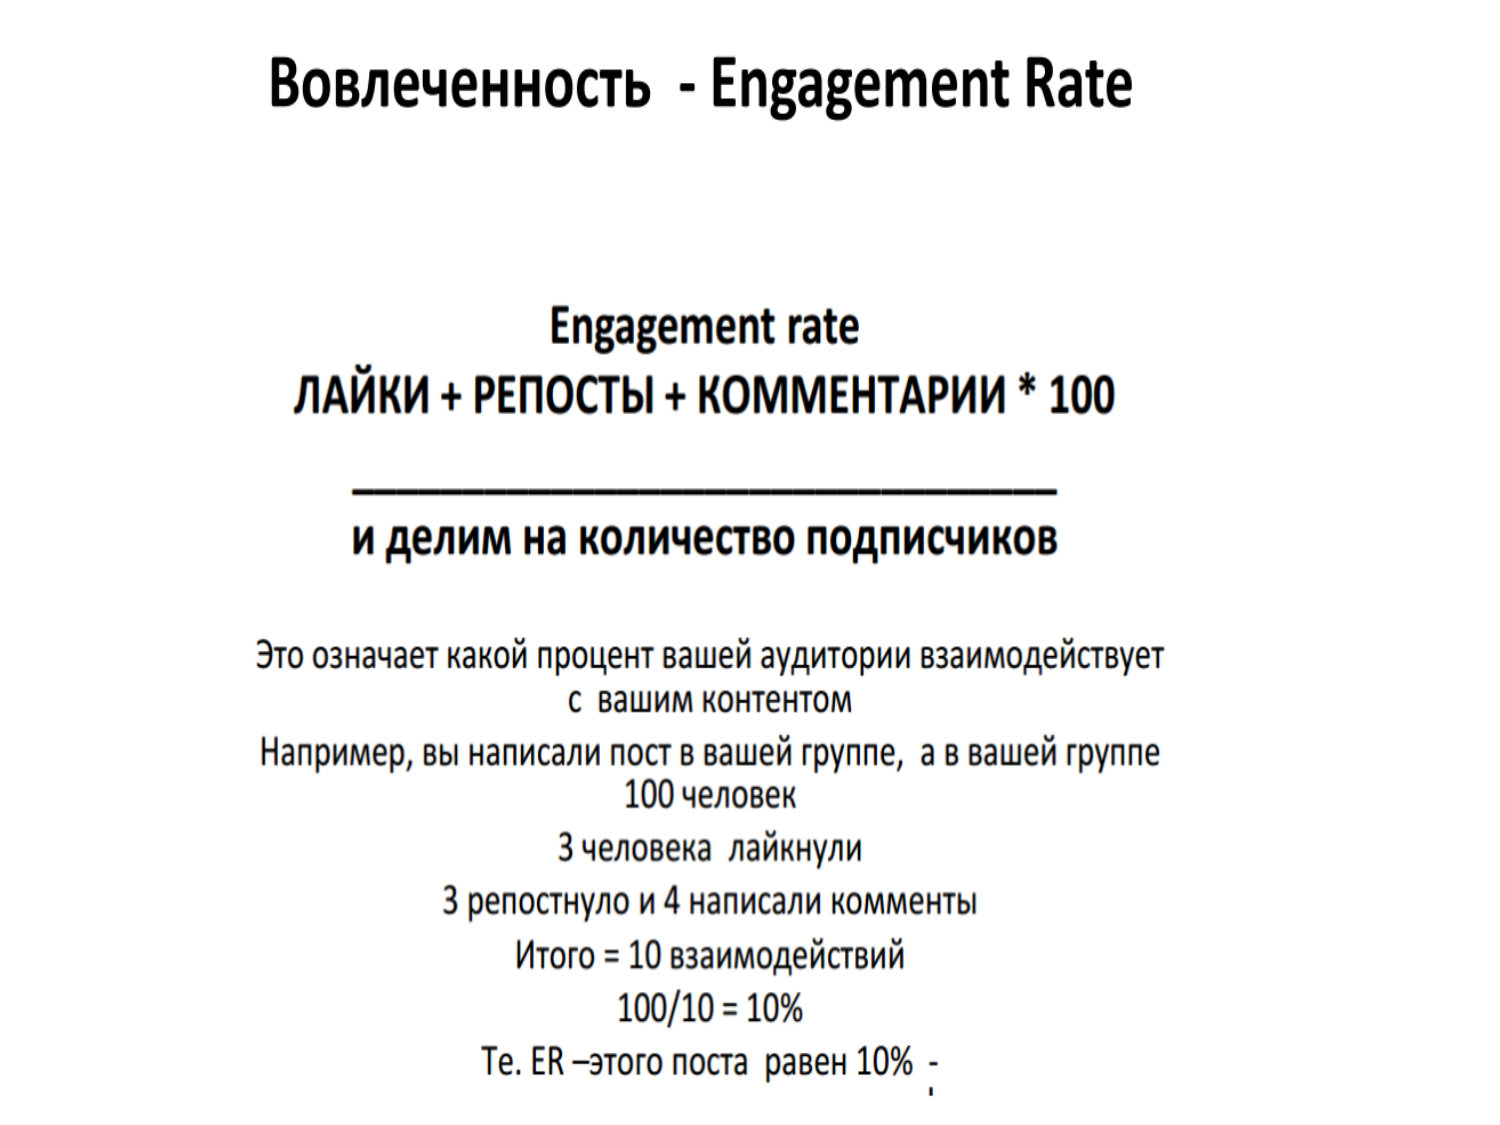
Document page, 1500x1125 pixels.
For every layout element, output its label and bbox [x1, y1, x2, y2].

list [150, 15, 1247, 1125]
